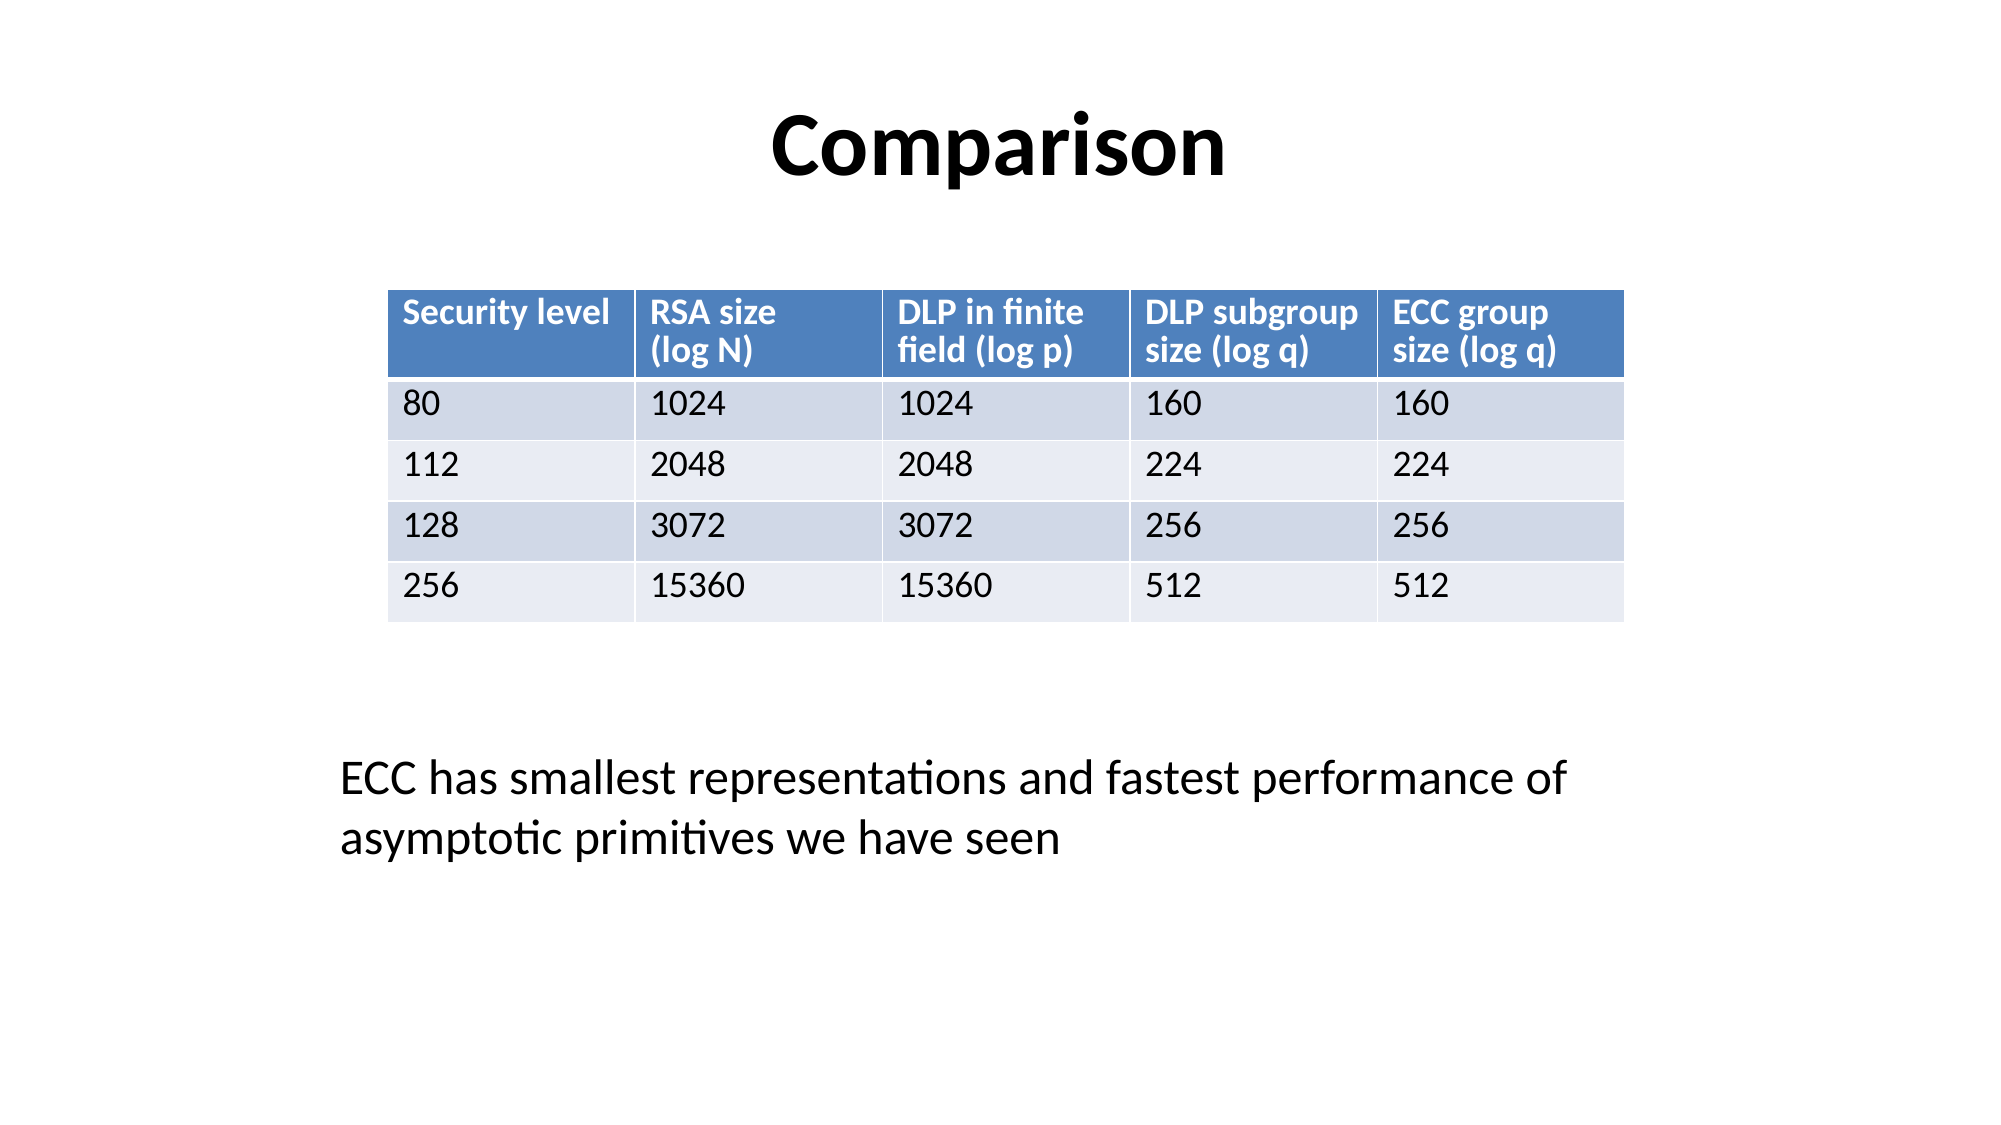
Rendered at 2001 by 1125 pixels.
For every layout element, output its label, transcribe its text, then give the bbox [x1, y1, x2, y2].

table_cell 112 [388, 441, 634, 500]
table_cell 15360 [636, 563, 882, 622]
table_header DLP subgroup size (log q) [1131, 290, 1377, 377]
table_cell 1024 [883, 382, 1129, 440]
table_cell 80 [388, 382, 634, 440]
table_cell 3072 [883, 502, 1129, 561]
table_cell 160 [1378, 382, 1624, 440]
table_cell 2048 [883, 441, 1129, 500]
table_cell 160 [1131, 382, 1377, 440]
table_cell 15360 [883, 563, 1129, 622]
table_cell 224 [1131, 441, 1377, 500]
table_cell 512 [1378, 563, 1624, 622]
table_cell 256 [388, 563, 634, 622]
table_cell 1024 [636, 382, 882, 440]
table_header Security level [388, 290, 634, 377]
title Comparison [99, 45, 1900, 233]
table_cell 512 [1131, 563, 1377, 622]
table_cell 2048 [636, 441, 882, 500]
table_cell 256 [1131, 502, 1377, 561]
table_cell 224 [1378, 441, 1624, 500]
text_box ECC has smallest representations and fastest performance of asymptotic primitives we have seen [324, 737, 1713, 873]
table_cell 256 [1378, 502, 1624, 561]
table_cell 3072 [636, 502, 882, 561]
table_header DLP in finite field (log p) [883, 290, 1129, 377]
table_cell 128 [388, 502, 634, 561]
table_header RSA size (log N) [636, 290, 882, 377]
table_header ECC group size (log q) [1378, 290, 1624, 377]
